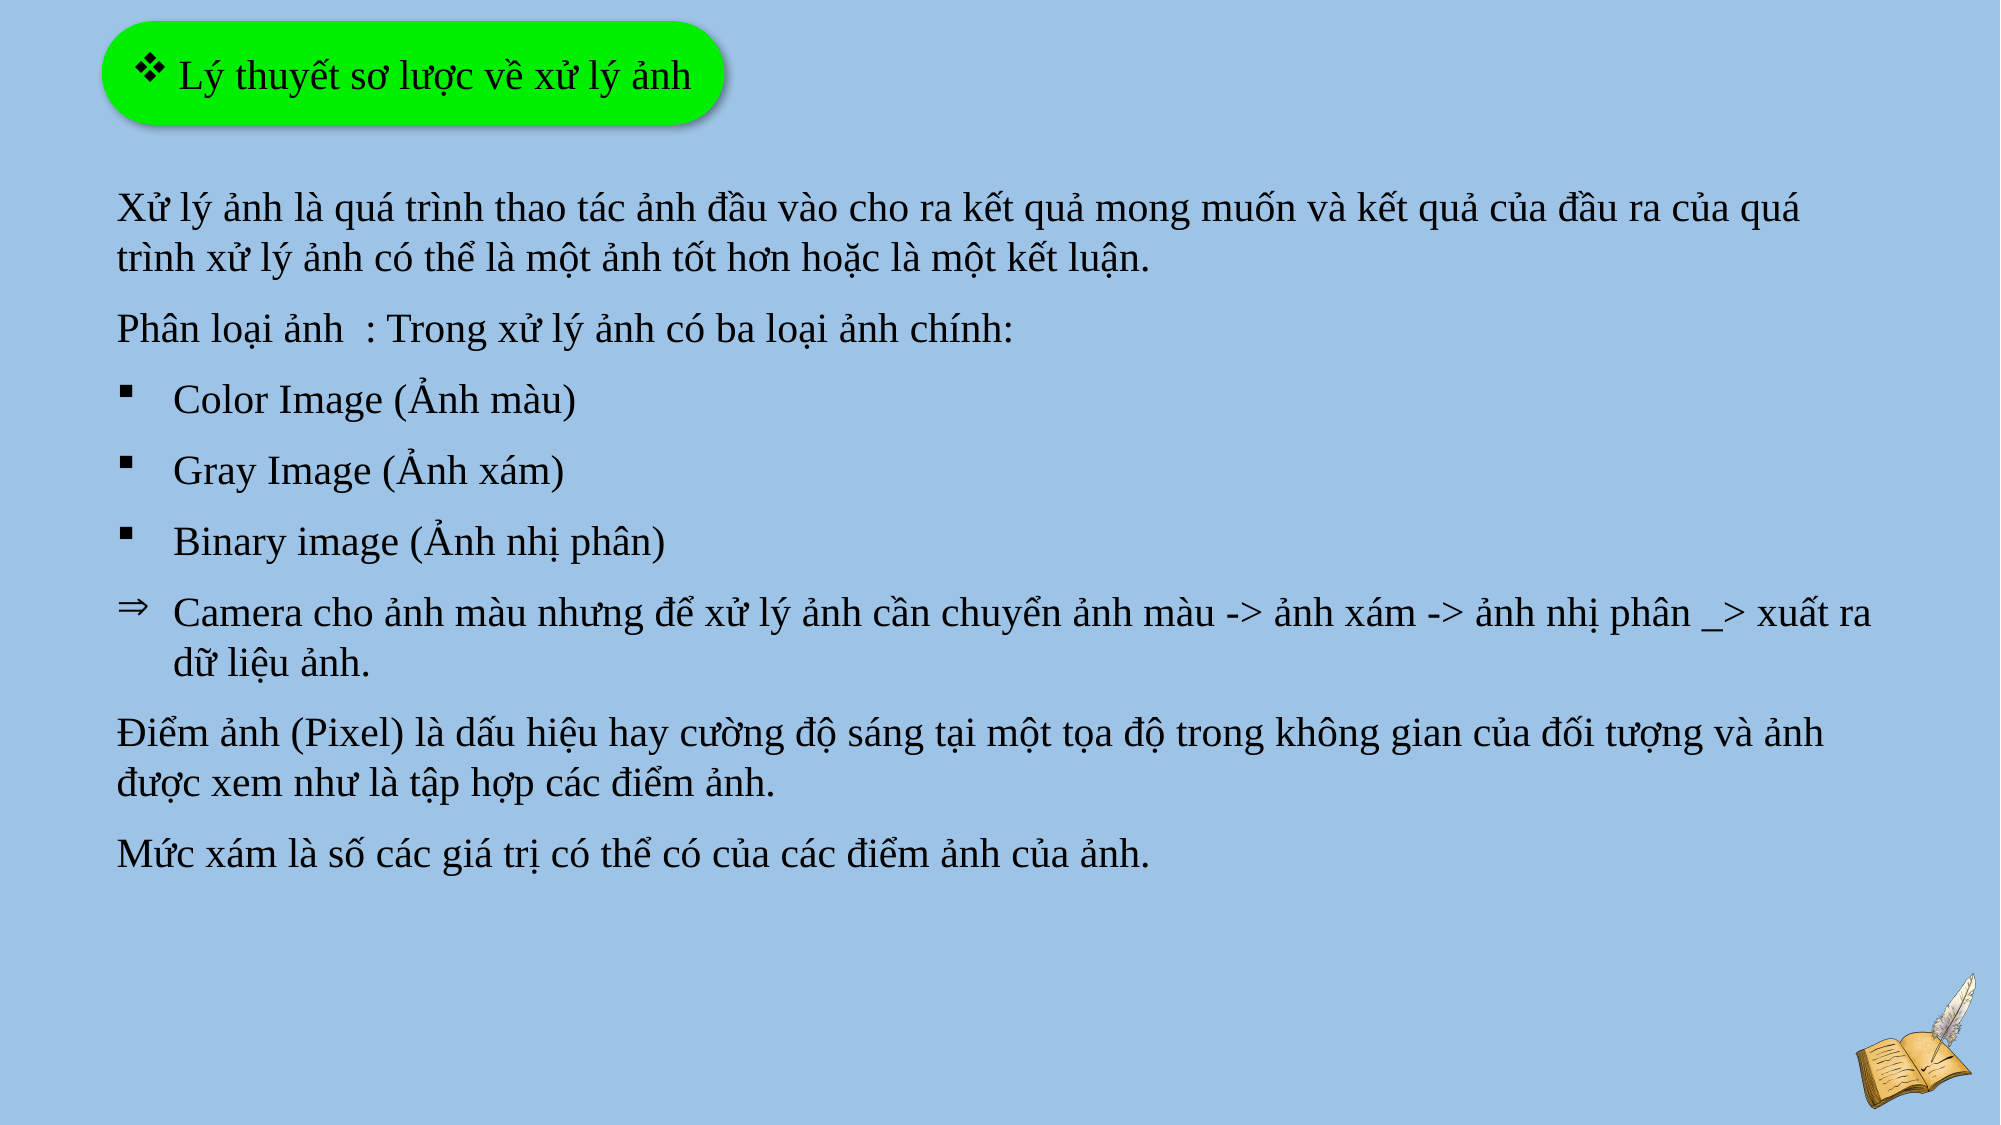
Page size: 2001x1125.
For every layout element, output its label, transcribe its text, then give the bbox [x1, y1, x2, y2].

subtitle Xử lý ảnh là quá trình thao tác ảnh đầu vào cho ra kết quả mong muốn và kết quả của đầu ra của quá trình xử lý ảnh có thể là một ảnh tốt hơn hoặc là một kết luận. Phân loại ảnh : Trong xử lý ảnh có ba loại ảnh chính: Color Image (Ảnh màu) Gray Image (Ảnh xám) Binary image (Ảnh nhị phân) Camera cho ảnh màu nhưng để xử lý ảnh cần chuyển ảnh màu -> ảnh xám -> ảnh nhị phân _> xuất ra dữ liệu ảnh. Điểm ảnh (Pixel) là dấu hiệu hay cường độ sáng tại một tọa độ trong không gian của đối tượng và ảnh được xem như là tập hợp các điểm ảnh. Mức xám là số các giá trị có thể có của các điểm ảnh của ảnh. [101, 172, 1899, 955]
text_box Lý thuyết sơ lược về xử lý ảnh [100, 20, 726, 126]
picture [1829, 954, 2000, 1125]
